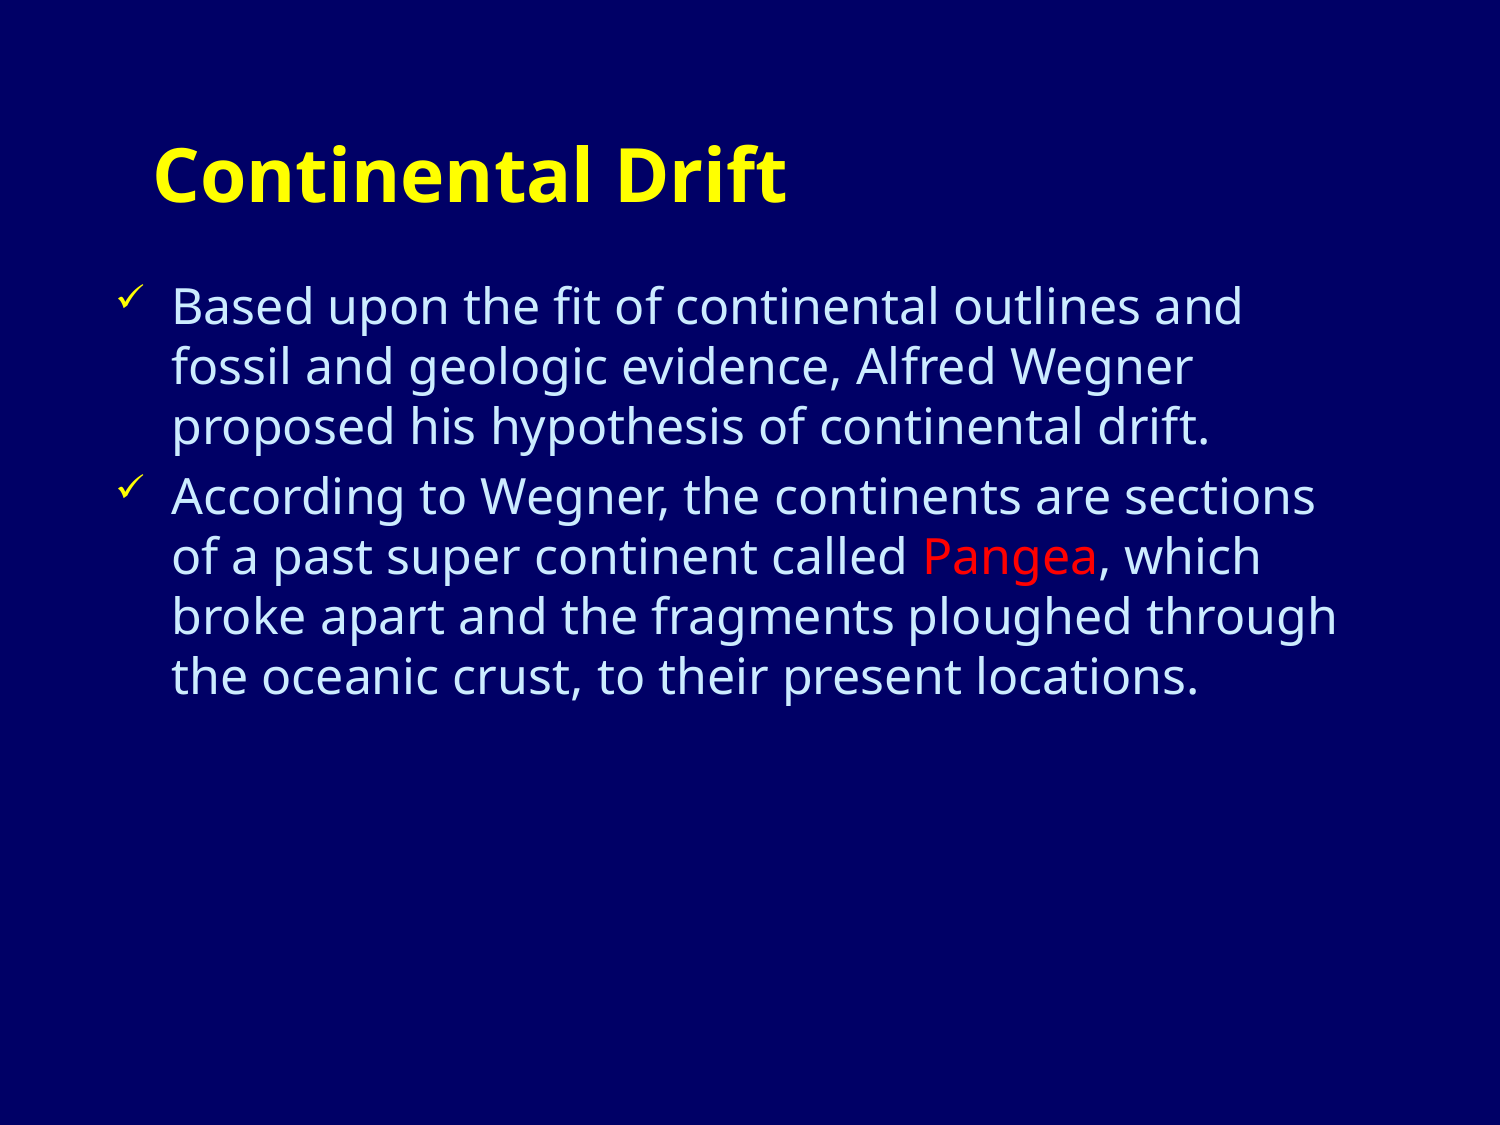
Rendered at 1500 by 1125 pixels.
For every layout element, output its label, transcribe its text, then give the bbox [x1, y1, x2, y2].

title Continental Drift [137, 37, 1413, 226]
list Based upon the fit of continental outlines and fossil and geologic evidence, Alfred Wegner proposed his hypothesis of continental drift. According to Wegner, the continents are sections of a past super continent called Pangea, which broke apart and the fragments ploughed through the oceanic crust, to their present locations. [100, 266, 1389, 943]
